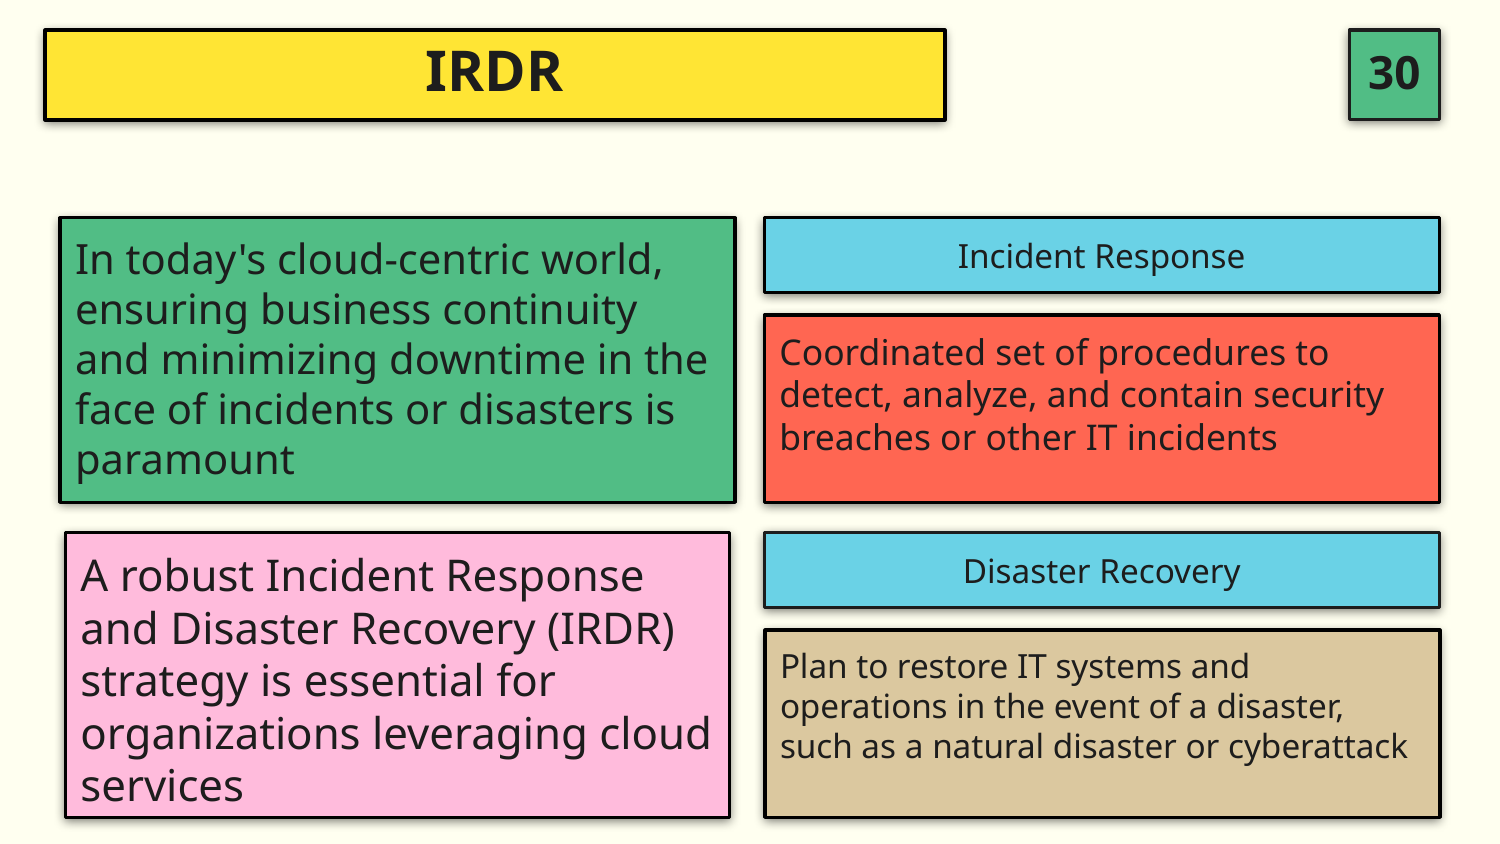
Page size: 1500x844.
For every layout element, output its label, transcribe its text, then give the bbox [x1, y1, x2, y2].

subtitle Disaster Recovery [763, 531, 1441, 609]
title IRDR [43, 28, 947, 122]
list In today's cloud-centric world, ensuring business continuity and minimizing downtime in the face of incidents or disasters is paramount [58, 216, 737, 504]
list Plan to restore IT systems and operations in the event of a disaster, such as a natural disaster or cyberattack [763, 628, 1442, 819]
list A robust Incident Response and Disaster Recovery (IRDR) strategy is essential for organizations leveraging cloud services [64, 531, 731, 819]
list Coordinated set of procedures to detect, analyze, and contain security breaches or other IT incidents [763, 313, 1441, 504]
subtitle Incident Response [763, 216, 1441, 294]
